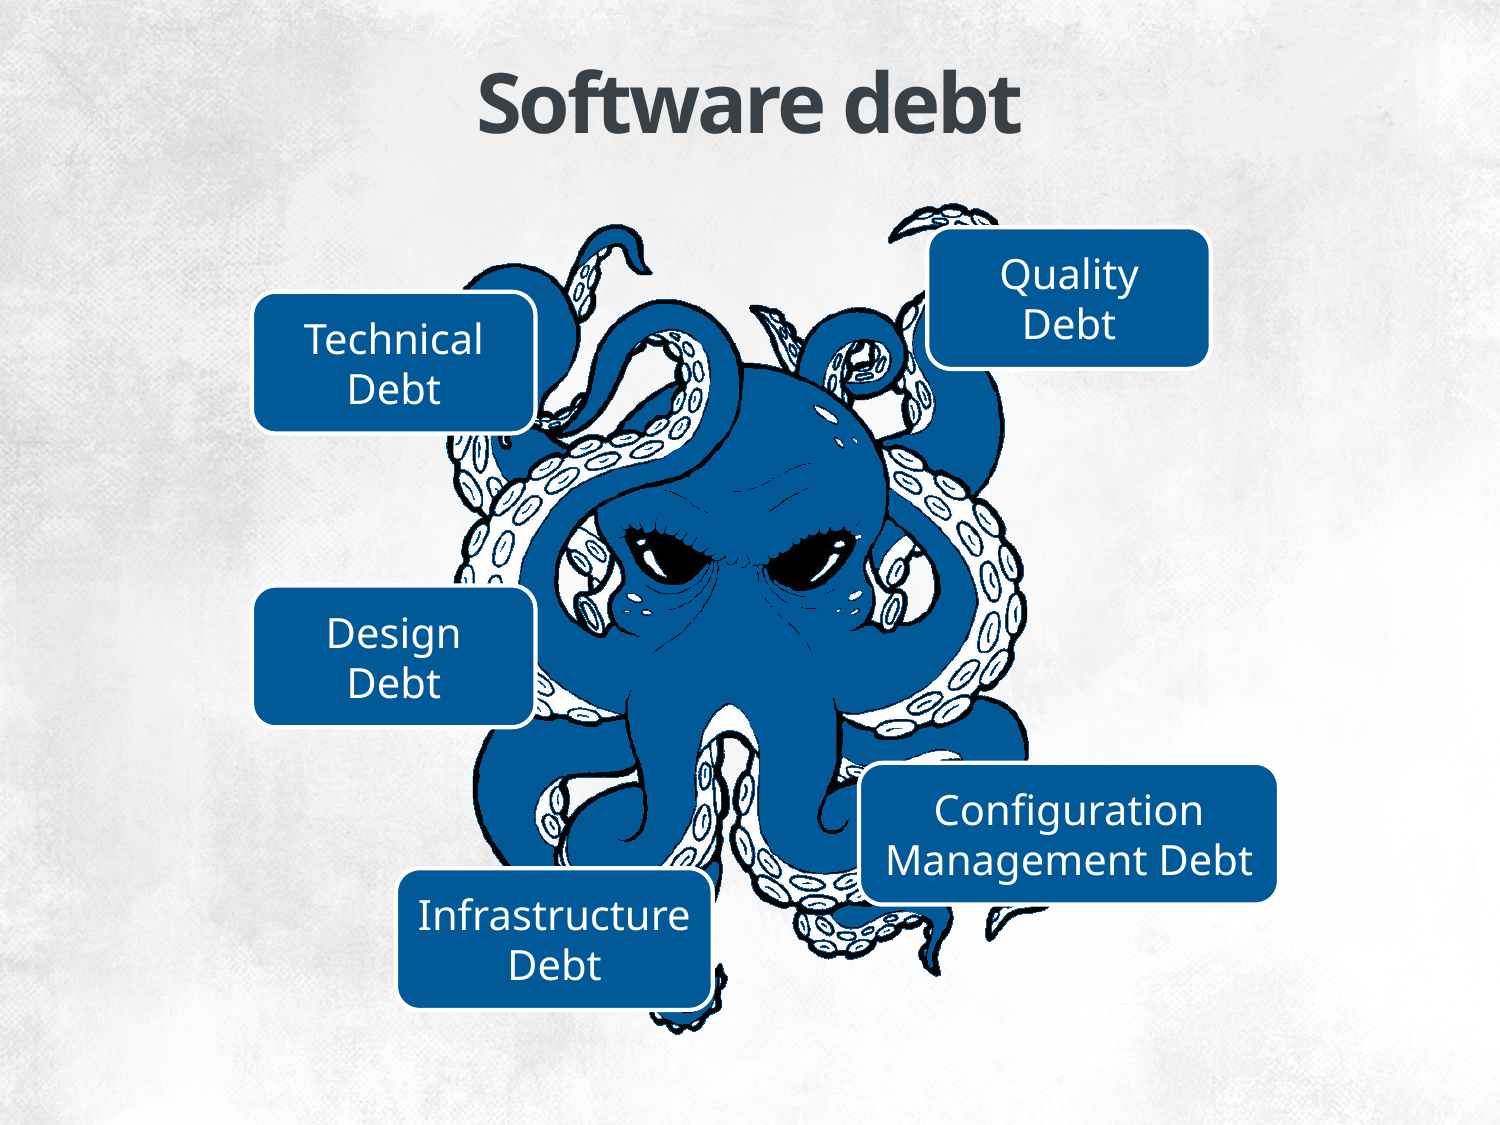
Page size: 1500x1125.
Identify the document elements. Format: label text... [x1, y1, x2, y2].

text_box Software debt [74, 50, 1425, 151]
text_box Quality Debt [1110, 225, 1213, 371]
text_box Design Debt [249, 583, 390, 730]
picture [0, 0, 1500, 1125]
text_box Technical Debt [249, 289, 390, 436]
text_box Configuration Management Debt [1110, 760, 1282, 907]
